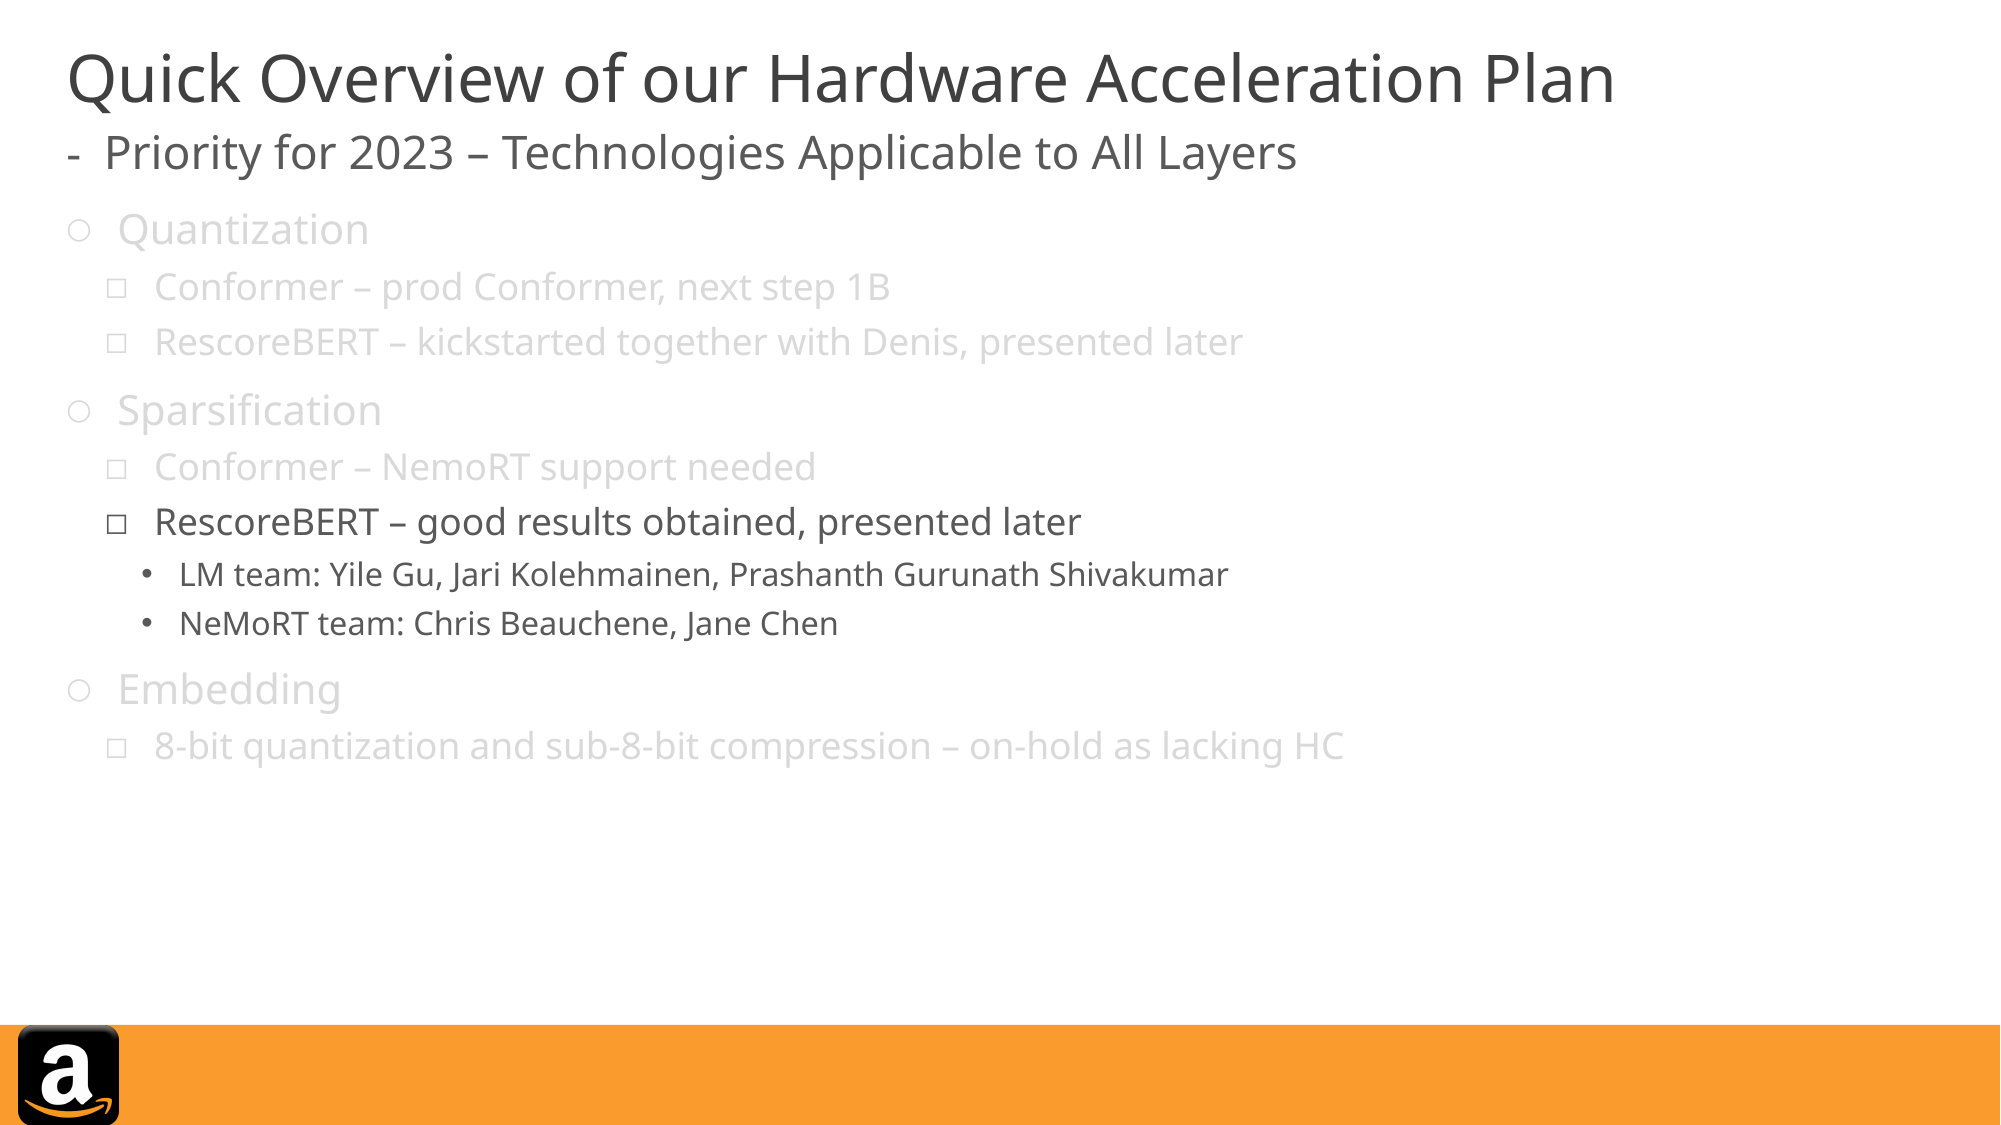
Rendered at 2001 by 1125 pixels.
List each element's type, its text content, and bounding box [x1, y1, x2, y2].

picture [18, 1025, 119, 1125]
list Priority for 2023 – Technologies Applicable to All Layers [51, 127, 1949, 182]
list Quantization Conformer – prod Conformer, next step 1B RescoreBERT – kickstarted together with Denis, presented later Sparsification Conformer – NemoRT support needed RescoreBERT – good results obtained, presented later LM team: Yile Gu, Jari Kolehmainen, Prashanth Gurunath Shivakumar NeMoRT team: Chris Beauchene, Jane Chen Embedding 8-bit quantization and sub-8-bit compression – on-hold as lacking HC [51, 195, 1949, 1018]
title Quick Overview of our Hardware Acceleration Plan [51, 37, 1949, 124]
